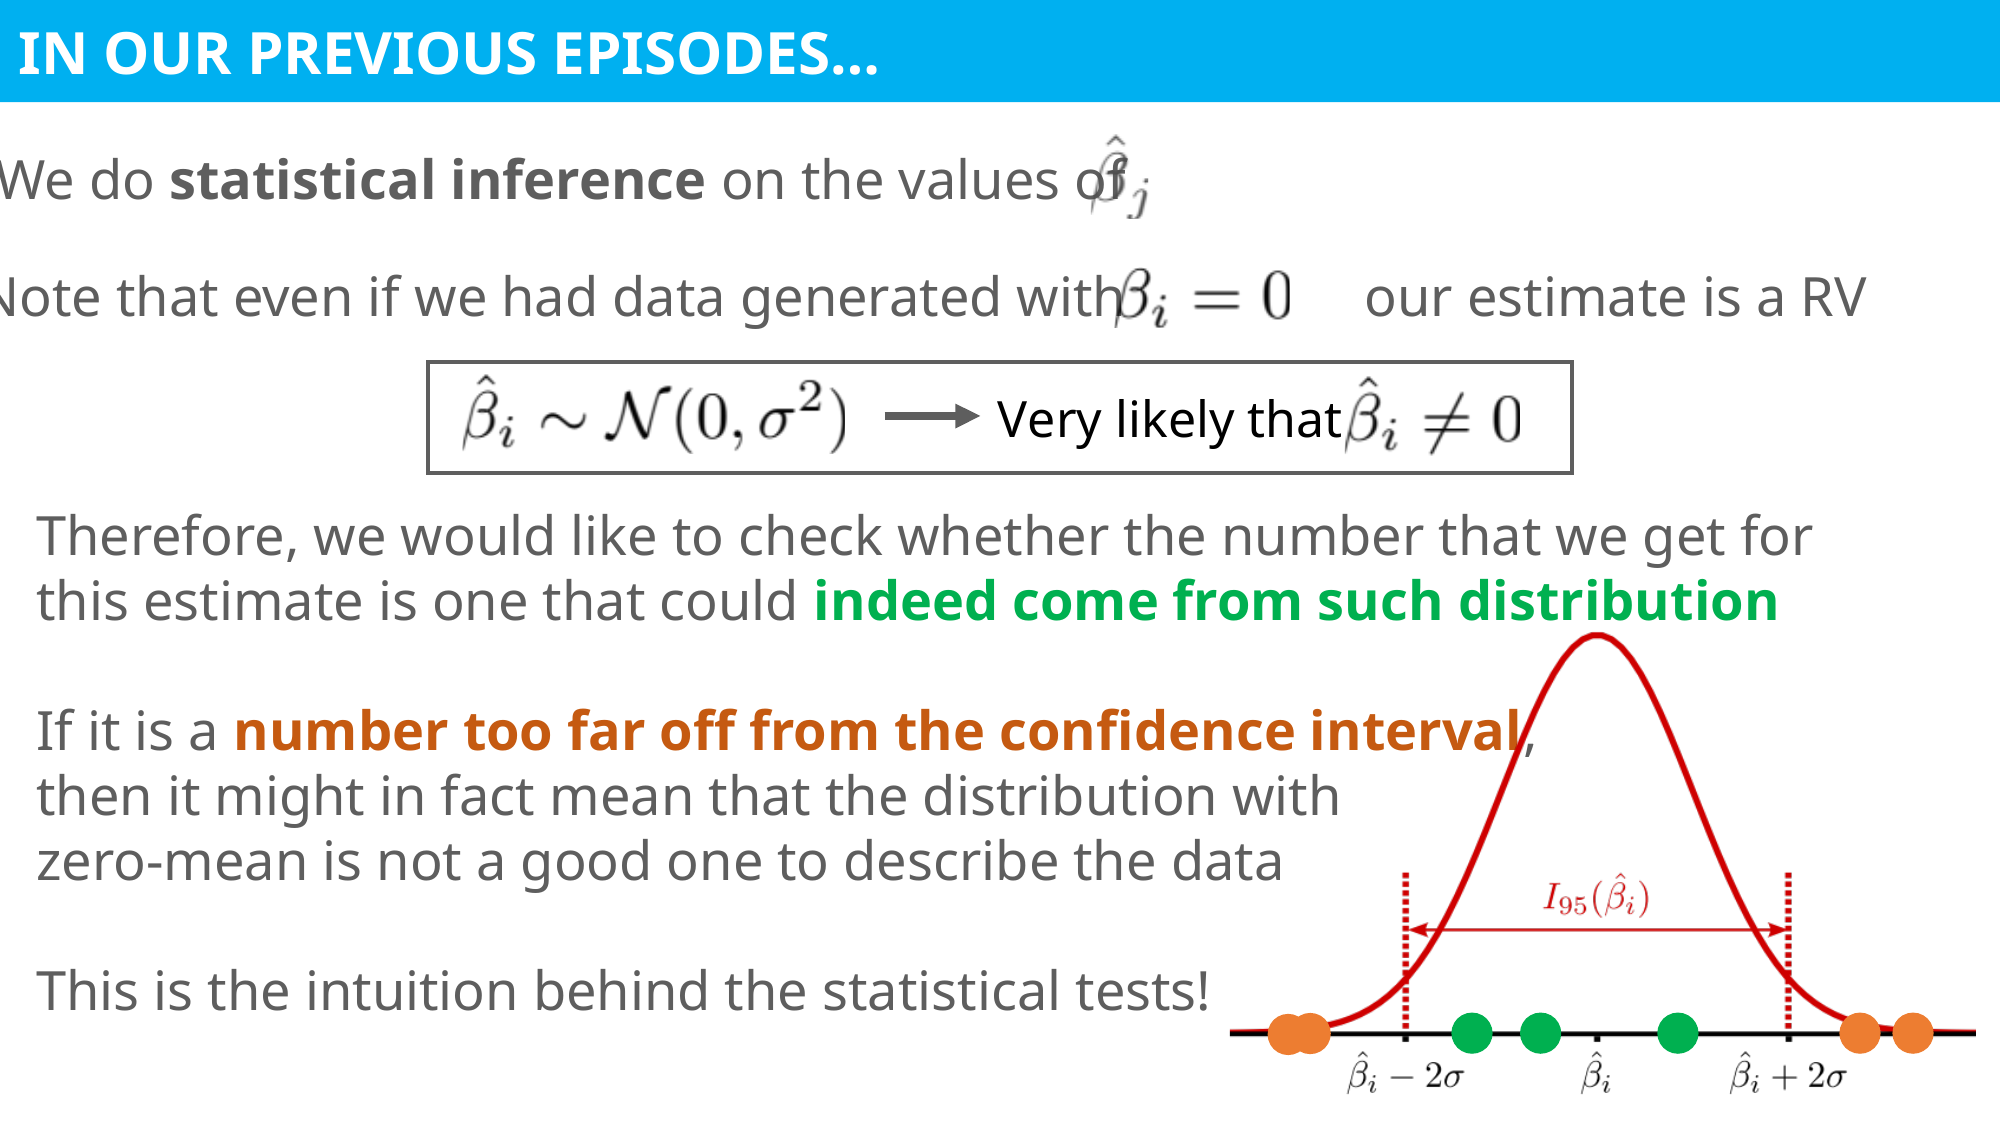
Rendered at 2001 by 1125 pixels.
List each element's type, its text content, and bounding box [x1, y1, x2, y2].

text_box Note that even if we had data generated with our estimate is a RV [0, 254, 1898, 335]
text_box IN OUR PREVIOUS EPISODES… [3, 8, 896, 94]
picture [1229, 585, 1976, 1104]
text_box [0, 0, 2000, 103]
picture [1344, 375, 1520, 456]
text_box [427, 361, 1573, 474]
picture [1114, 267, 1290, 328]
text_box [21, 133, 1149, 219]
text_box Therefore, we would like to check whether the number that we get for this estimate is one that could indeed come from such distribution If it is a number too far off from the confidence interval, then it might in fact mean that the distribution with zero-mean is not a good one to describe the data This is the intuition behind the statistical tests! [21, 494, 1869, 1029]
picture [462, 373, 845, 454]
